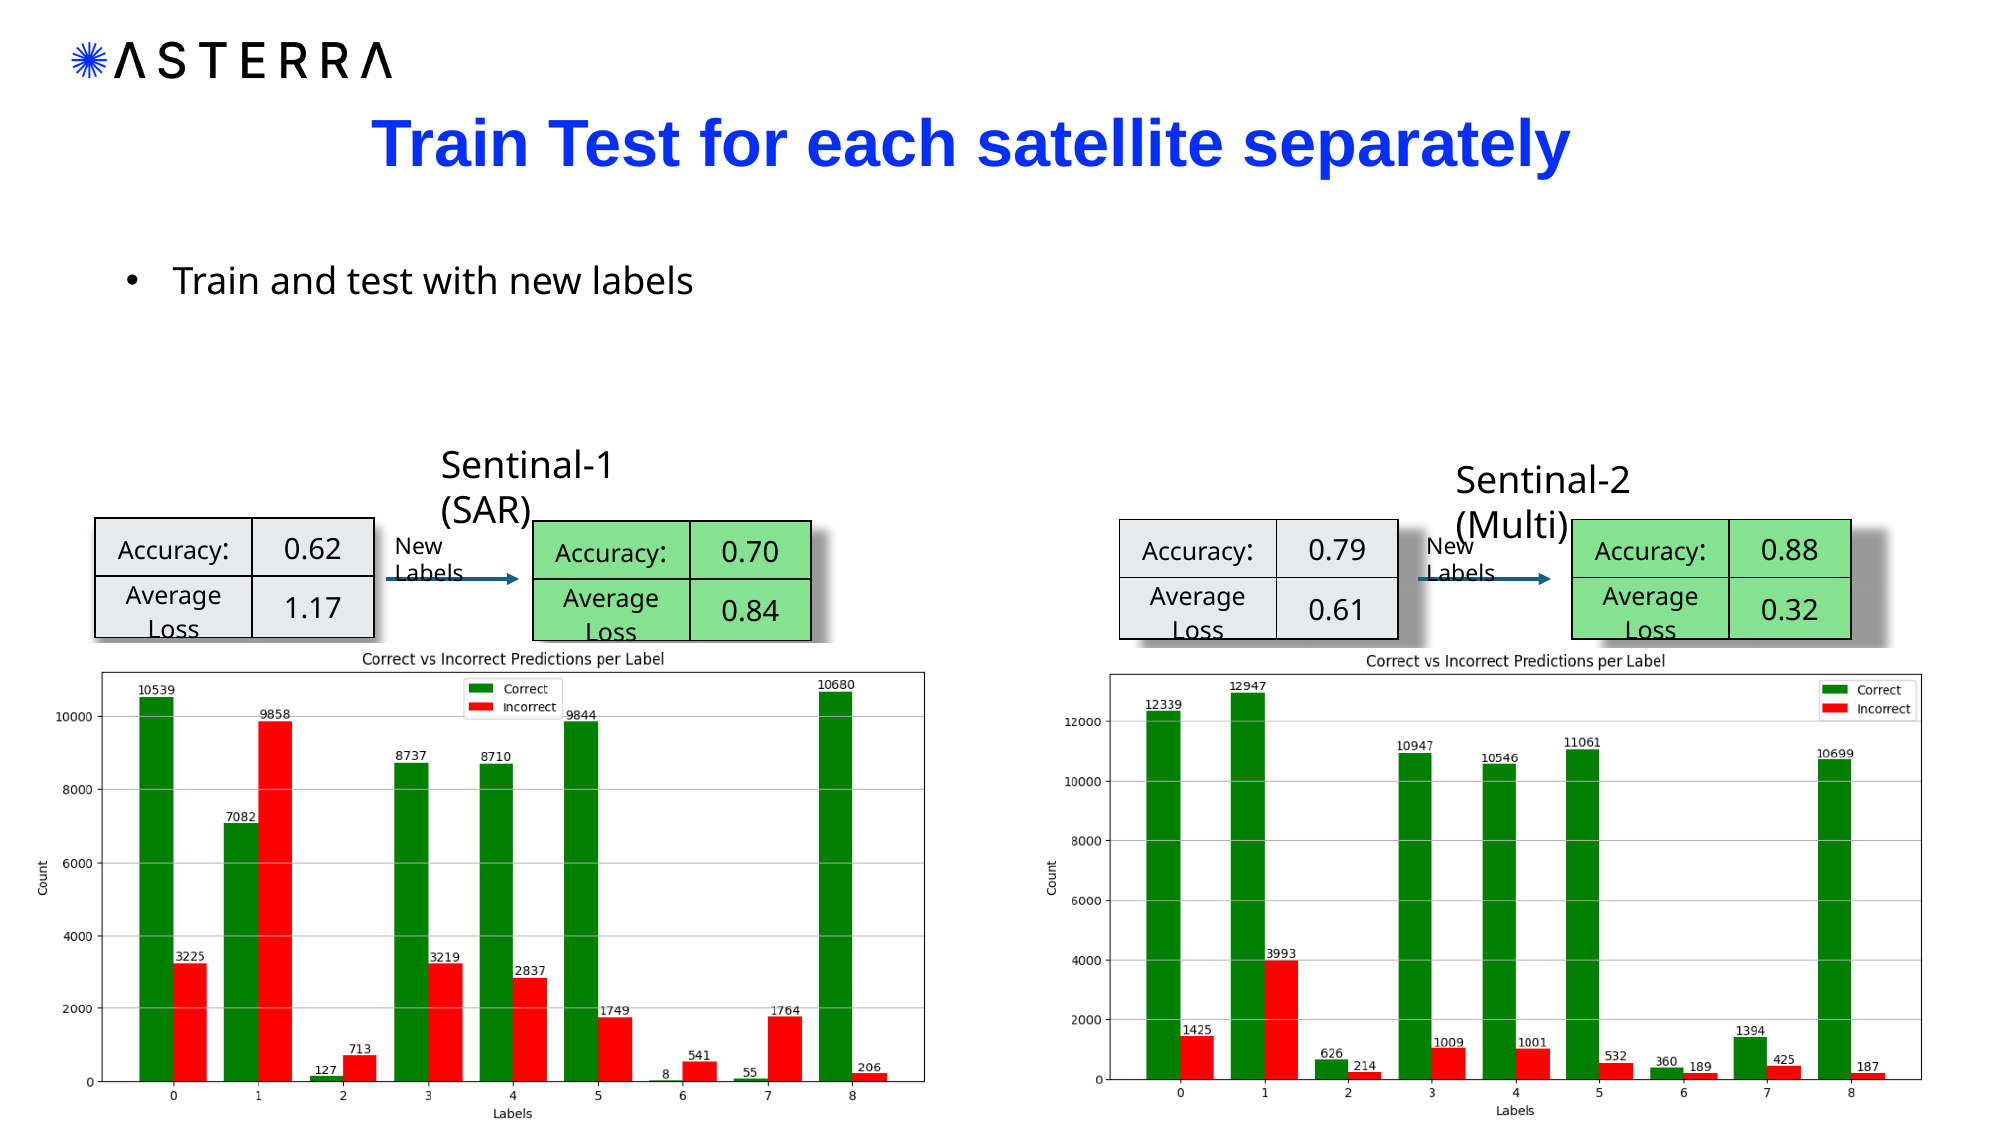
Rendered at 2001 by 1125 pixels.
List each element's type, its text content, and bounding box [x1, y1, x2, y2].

table_header 0.70 [691, 522, 810, 578]
text_box New Labels [379, 524, 527, 594]
table_cell 1.17 [253, 577, 373, 637]
table_header 0.88 [1730, 520, 1850, 577]
table_header 0.62 [253, 519, 373, 575]
table_header Accuracy: [534, 522, 689, 578]
table_header Accuracy: [1120, 520, 1276, 577]
text_box [149, 242, 1851, 320]
table_cell Average Loss [1573, 578, 1728, 638]
table_cell 0.32 [1730, 578, 1850, 638]
text_box New Labels [1411, 524, 1559, 594]
table_header Accuracy: [96, 519, 251, 575]
picture [65, 32, 404, 93]
table_cell 0.84 [691, 580, 810, 640]
text_box Train Test for each satellite separately [0, 92, 2000, 188]
picture [28, 642, 947, 1125]
text_box Sentinal-1 (SAR) [426, 433, 729, 539]
table_cell Average Loss [1120, 578, 1276, 638]
table_header 0.79 [1277, 520, 1397, 577]
picture [1039, 648, 1953, 1119]
table_header Accuracy: [1573, 520, 1728, 577]
text_box Train and test with new labels [111, 249, 1313, 310]
table_cell 0.61 [1277, 578, 1397, 638]
table_cell Average Loss [534, 580, 689, 640]
table_cell Average Loss [96, 577, 251, 637]
text_box Sentinal-2 (Multi) [1440, 448, 1757, 554]
